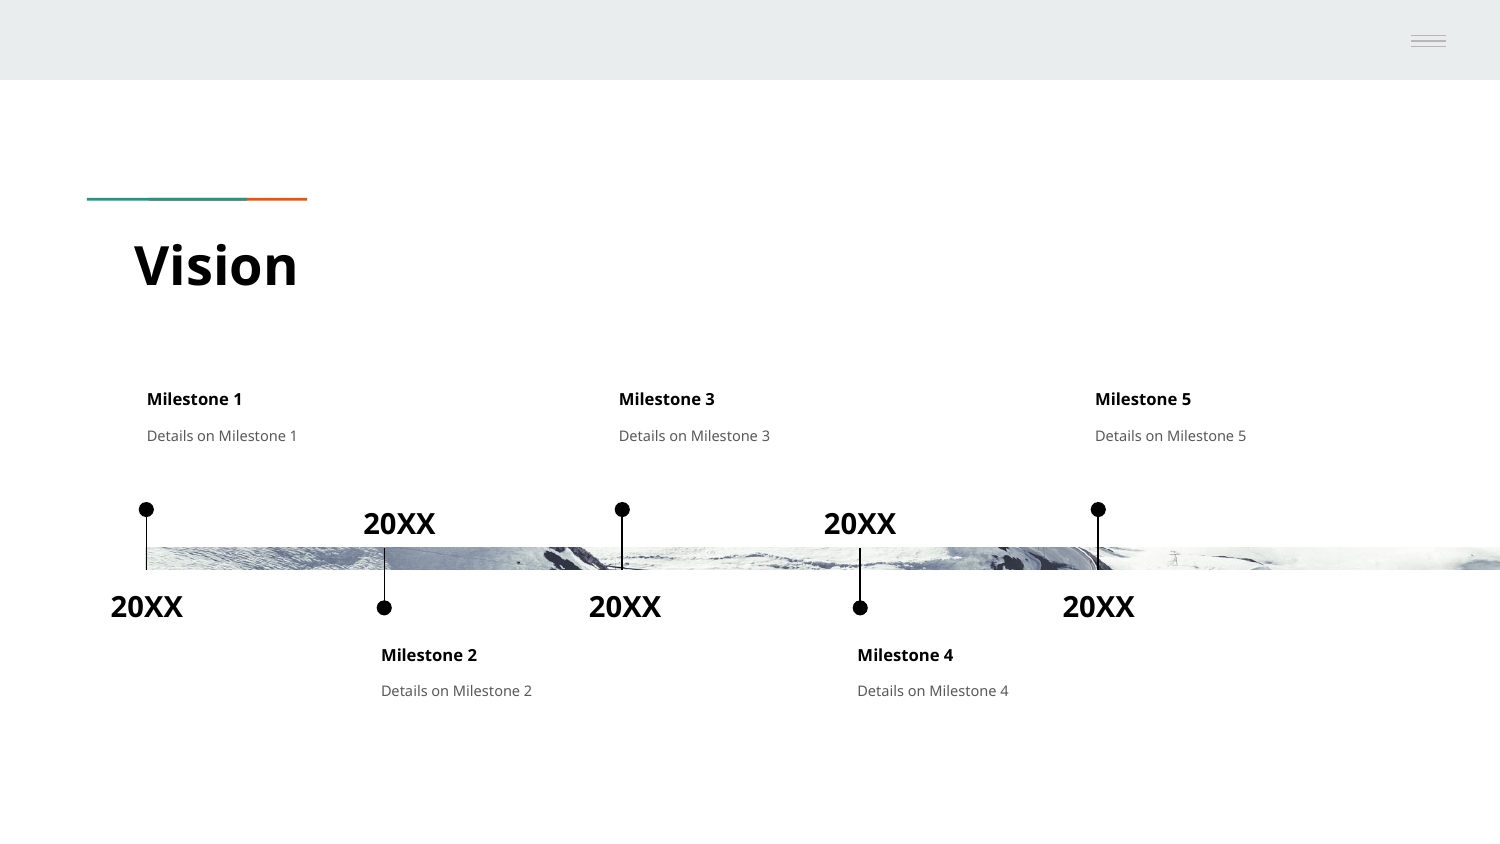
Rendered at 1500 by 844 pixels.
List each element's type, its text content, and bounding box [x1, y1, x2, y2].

text_box 20XX [799, 485, 922, 546]
title Milestone 3 [604, 373, 968, 411]
picture [631, 547, 852, 570]
list Details on Milestone 1 [131, 411, 496, 502]
title Milestone 2 [365, 629, 730, 667]
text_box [376, 547, 393, 616]
text_box 20XX [75, 567, 219, 629]
list Details on Milestone 3 [604, 411, 968, 502]
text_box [852, 547, 869, 616]
list Details on Milestone 4 [842, 667, 1206, 758]
picture [869, 547, 1090, 570]
title Milestone 5 [1080, 373, 1444, 411]
text_box 20XX [338, 485, 461, 546]
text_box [1090, 501, 1107, 570]
title Vision [119, 216, 1381, 305]
list Details on Milestone 2 [365, 667, 730, 758]
picture [155, 547, 376, 570]
list Details on Milestone 5 [1080, 411, 1444, 502]
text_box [138, 501, 155, 570]
title Milestone 1 [131, 373, 496, 411]
title Milestone 4 [842, 629, 1206, 667]
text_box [614, 501, 631, 570]
picture [393, 547, 614, 570]
picture [1107, 547, 1500, 570]
text_box 20XX [568, 577, 682, 629]
text_box 20XX [1037, 577, 1160, 629]
